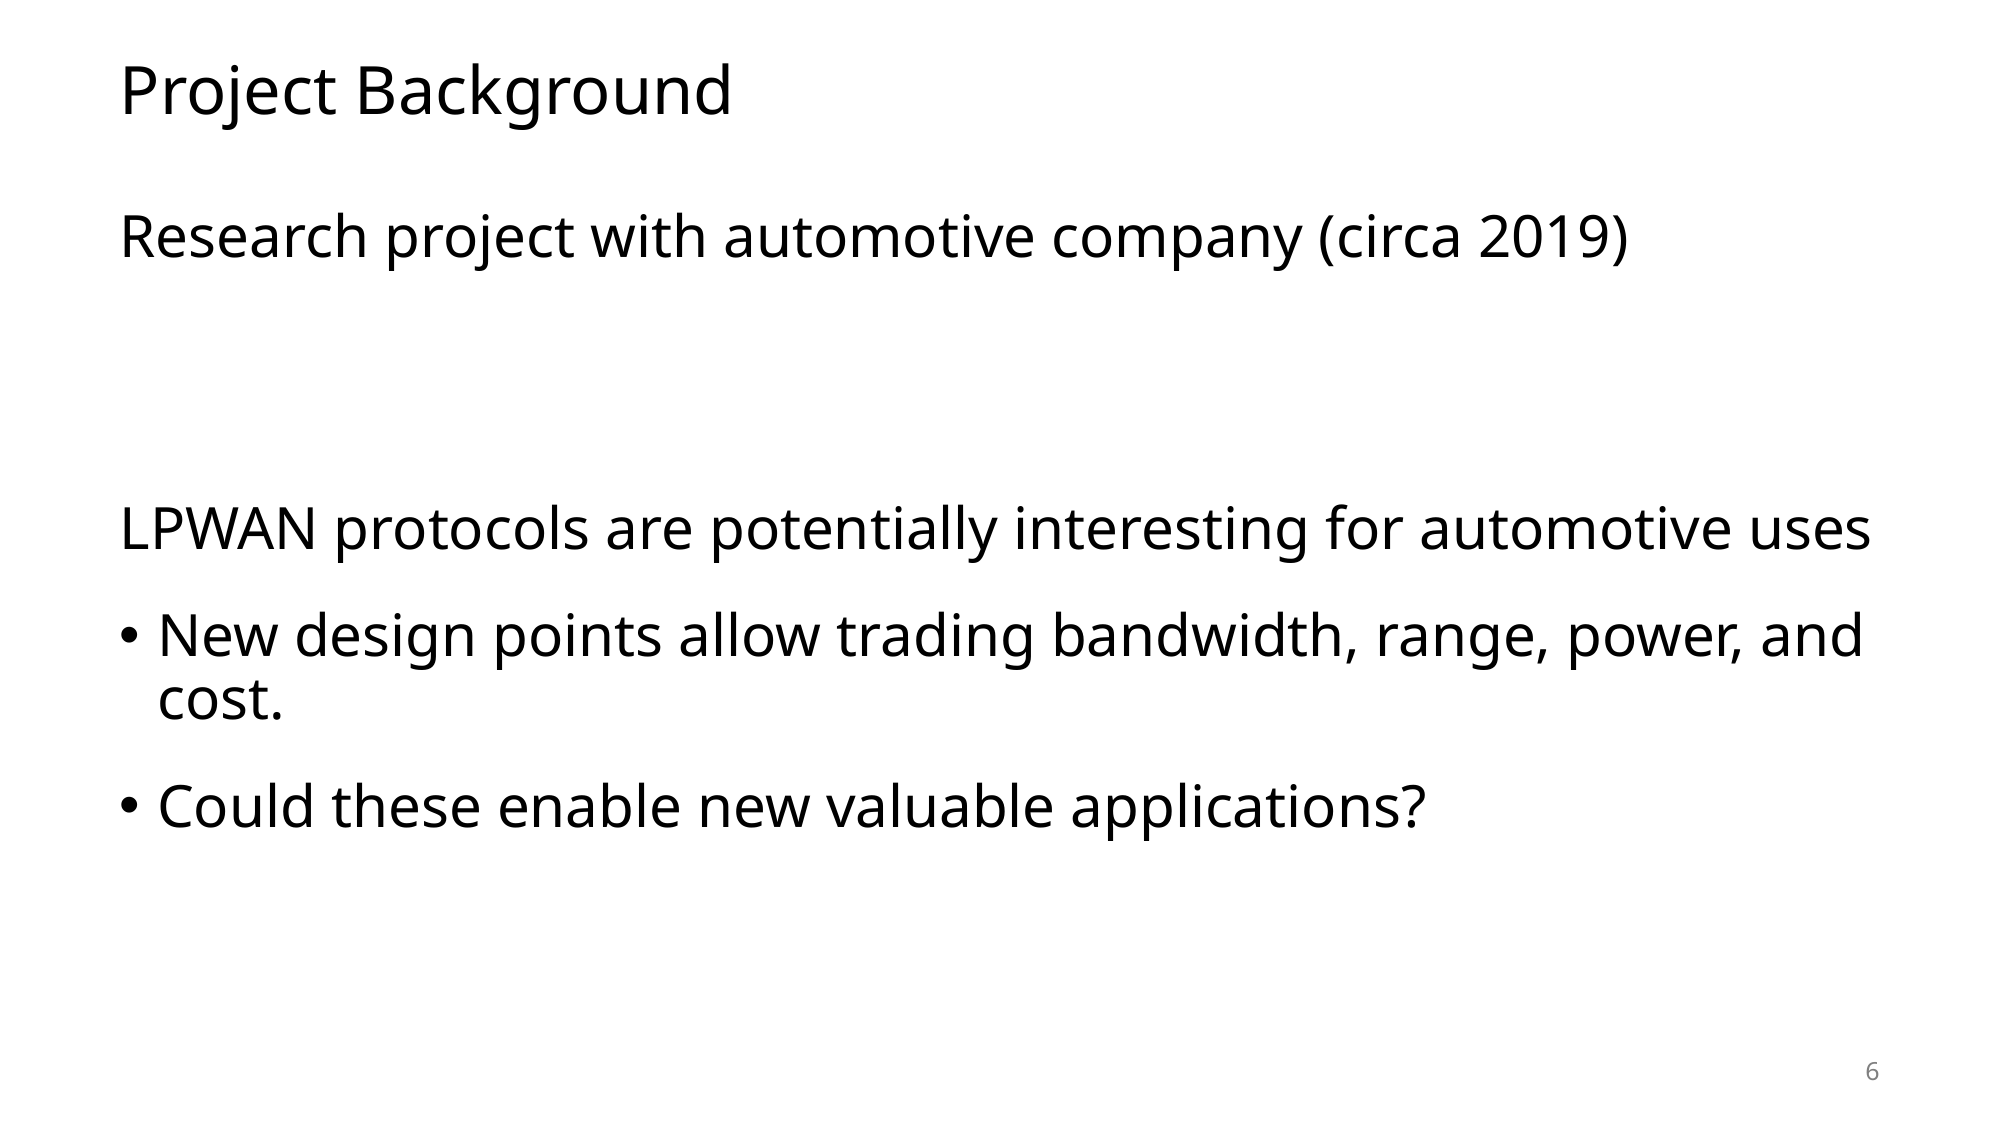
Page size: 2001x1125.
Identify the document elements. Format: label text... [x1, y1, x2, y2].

title Project Background [99, 37, 1900, 150]
list Research project with automotive company (circa 2019) LPWAN protocols are potentially interesting for automotive uses New design points allow trading bandwidth, range, power, and cost. Could these enable new valuable applications? [99, 187, 1900, 1013]
slide_number 6 [1749, 1042, 1900, 1103]
